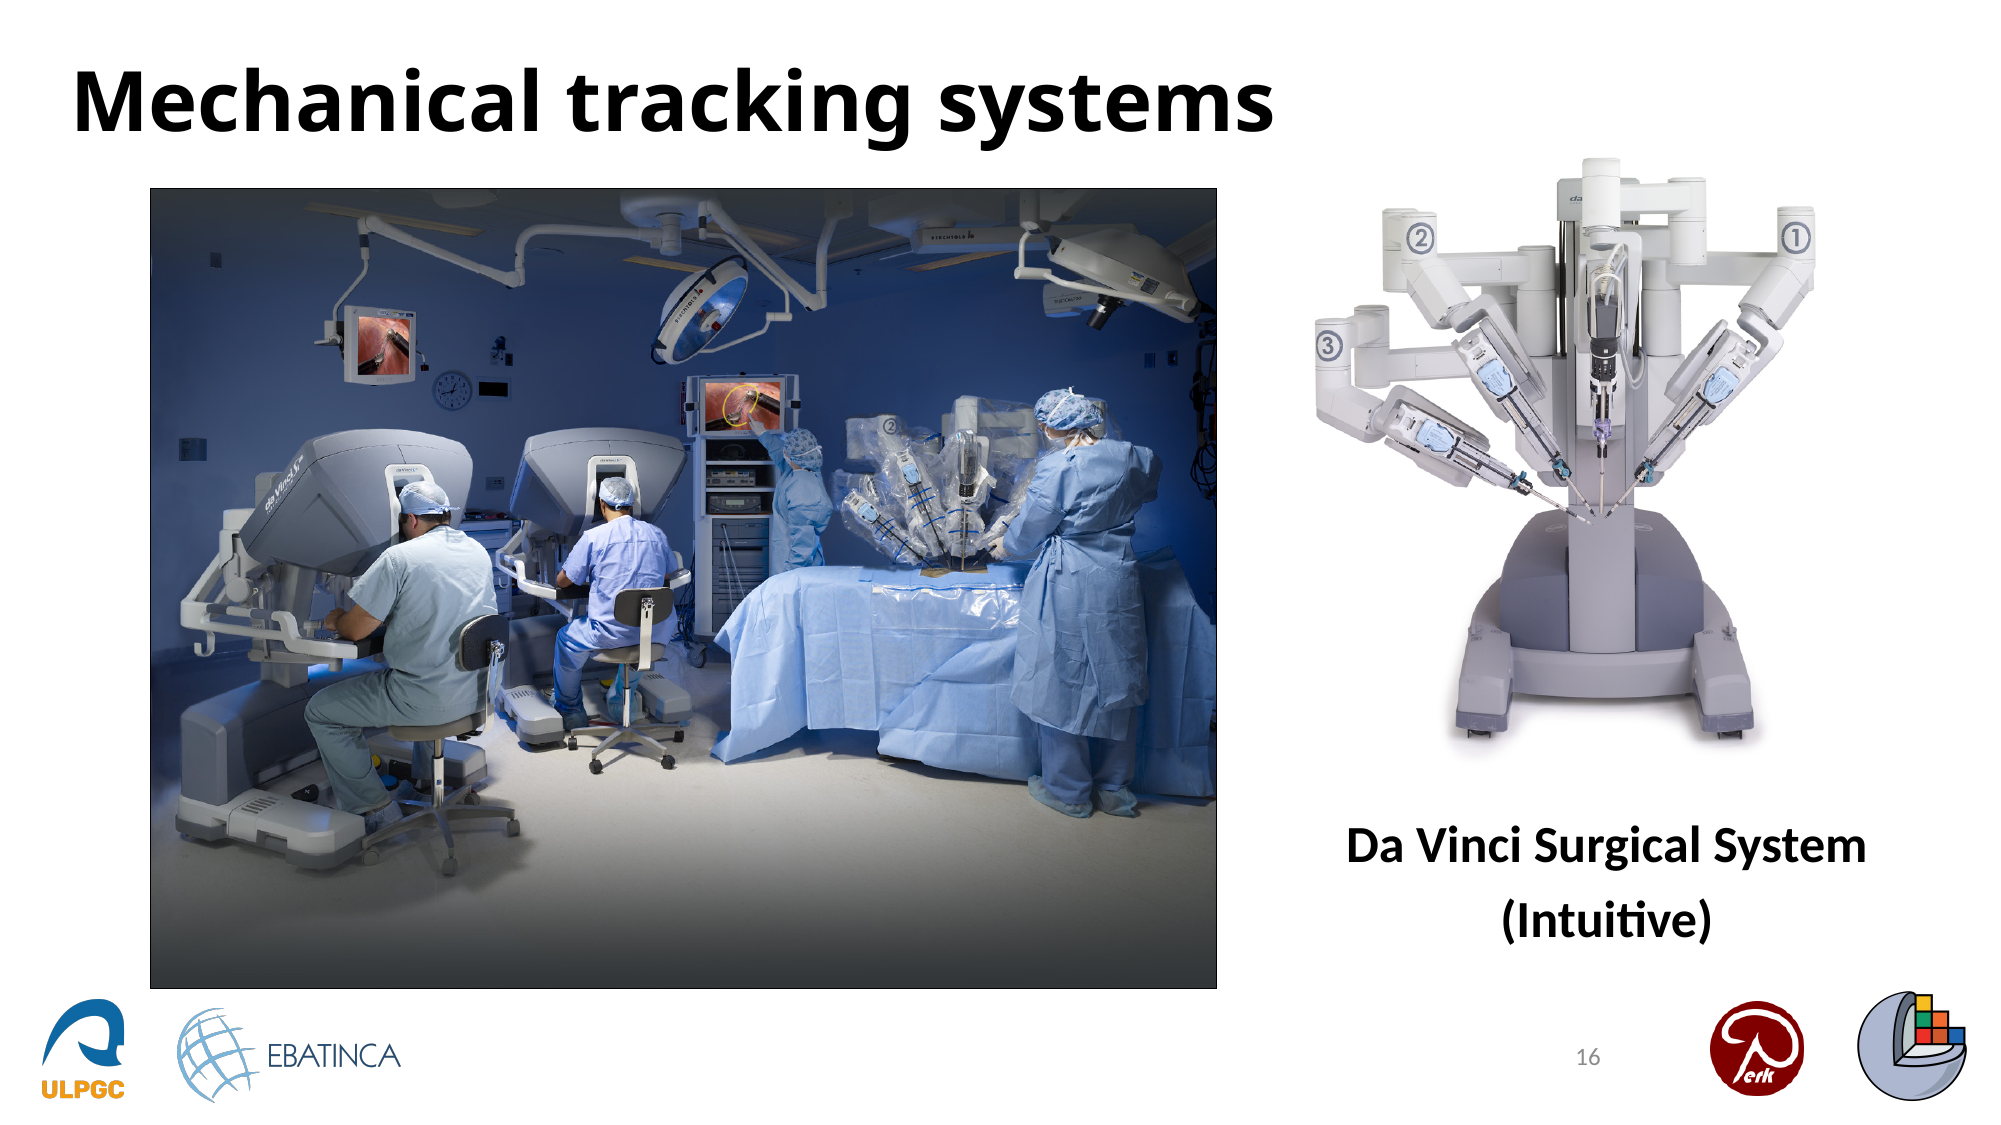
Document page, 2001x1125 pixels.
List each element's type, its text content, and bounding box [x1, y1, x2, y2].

text_box Da Vinci Surgical System (Intuitive) [1286, 790, 1928, 902]
picture [1286, 129, 1870, 791]
title Mechanical tracking systems [55, 33, 1928, 177]
picture [1856, 990, 1968, 1102]
picture [1710, 1001, 1804, 1096]
picture [6, 188, 1217, 1125]
picture [177, 1008, 401, 1103]
